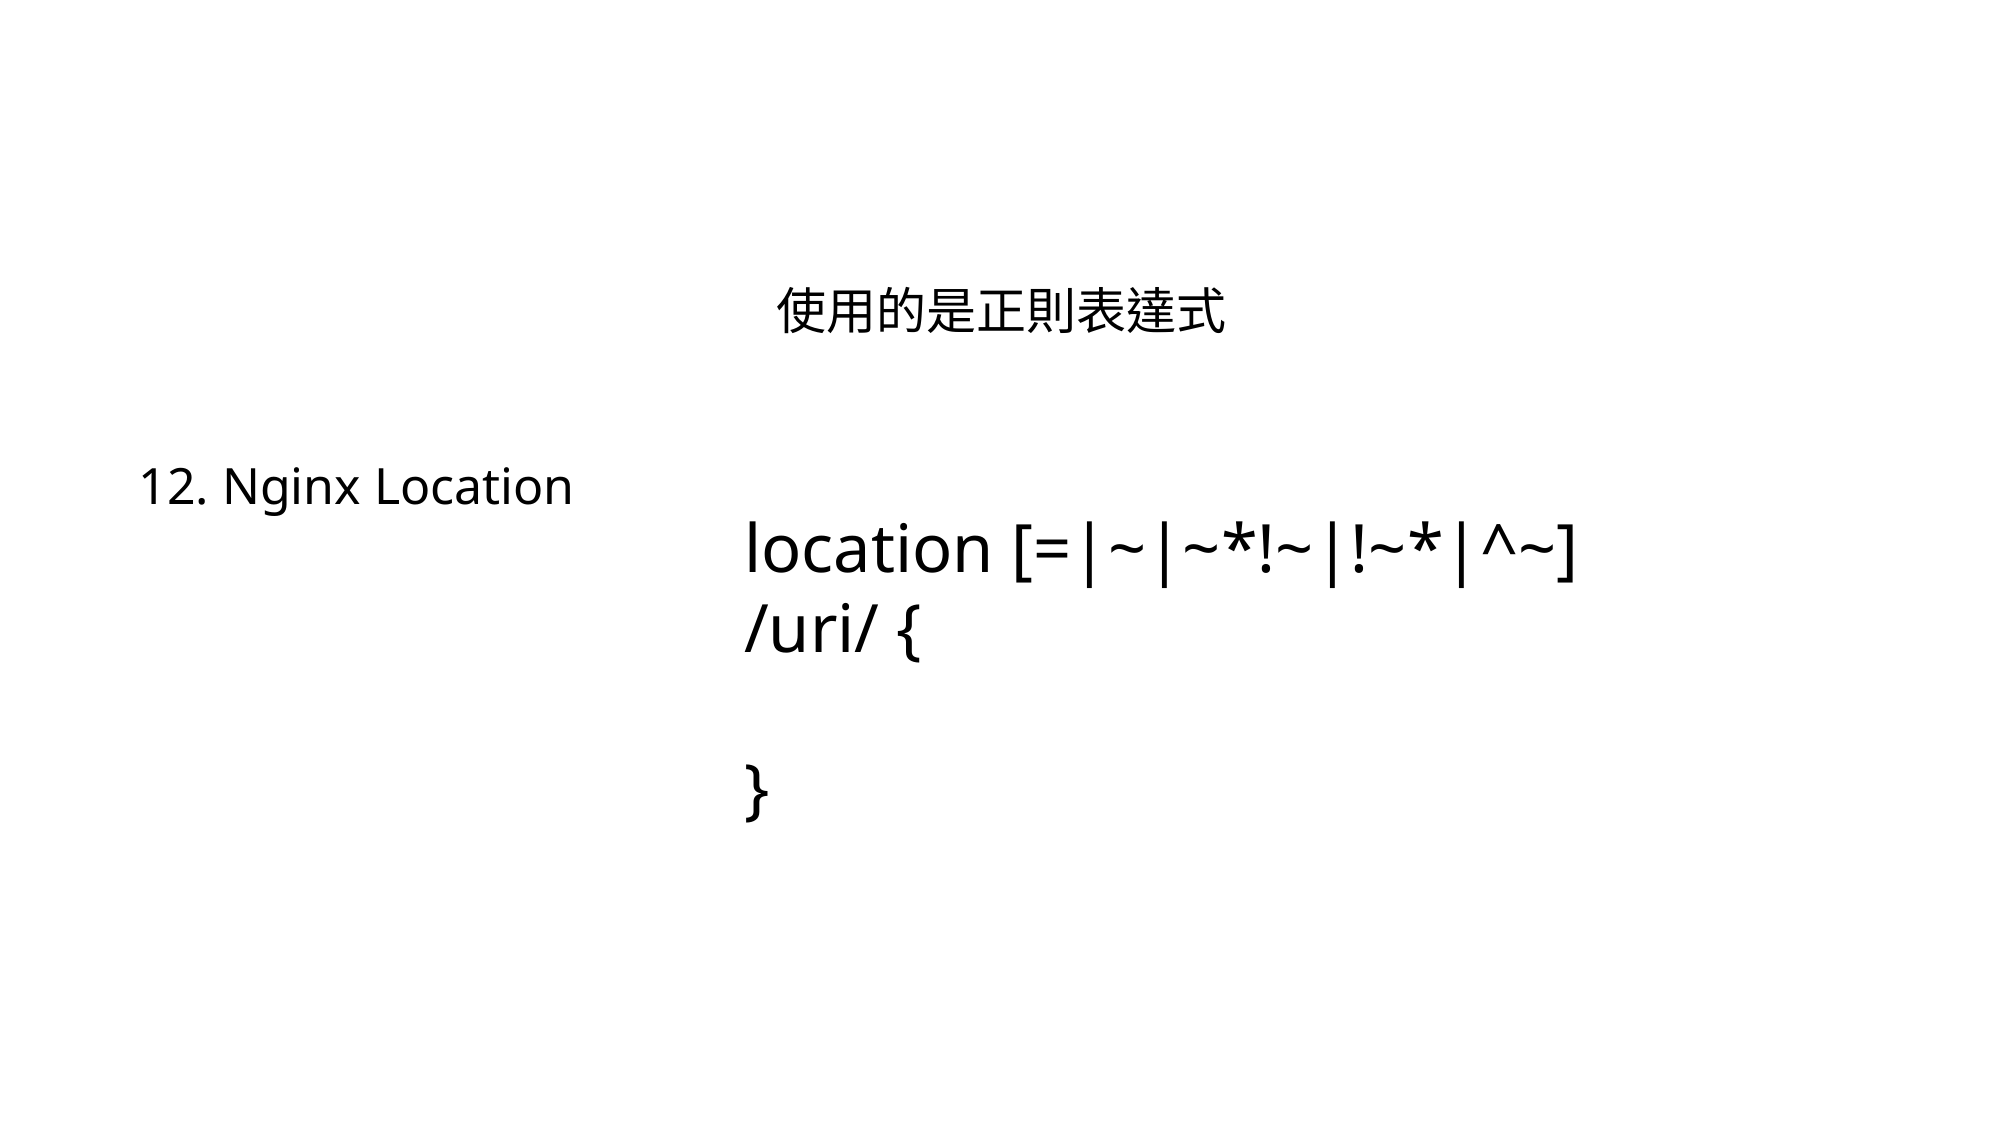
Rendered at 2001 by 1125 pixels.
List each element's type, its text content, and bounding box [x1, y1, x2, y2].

text_box 使用的是正則表達式 [761, 272, 1273, 347]
text_box location [=|~|~*!~|!~*|^~] /uri/ { } [729, 498, 1739, 833]
text_box 12. Nginx Location [124, 446, 635, 522]
